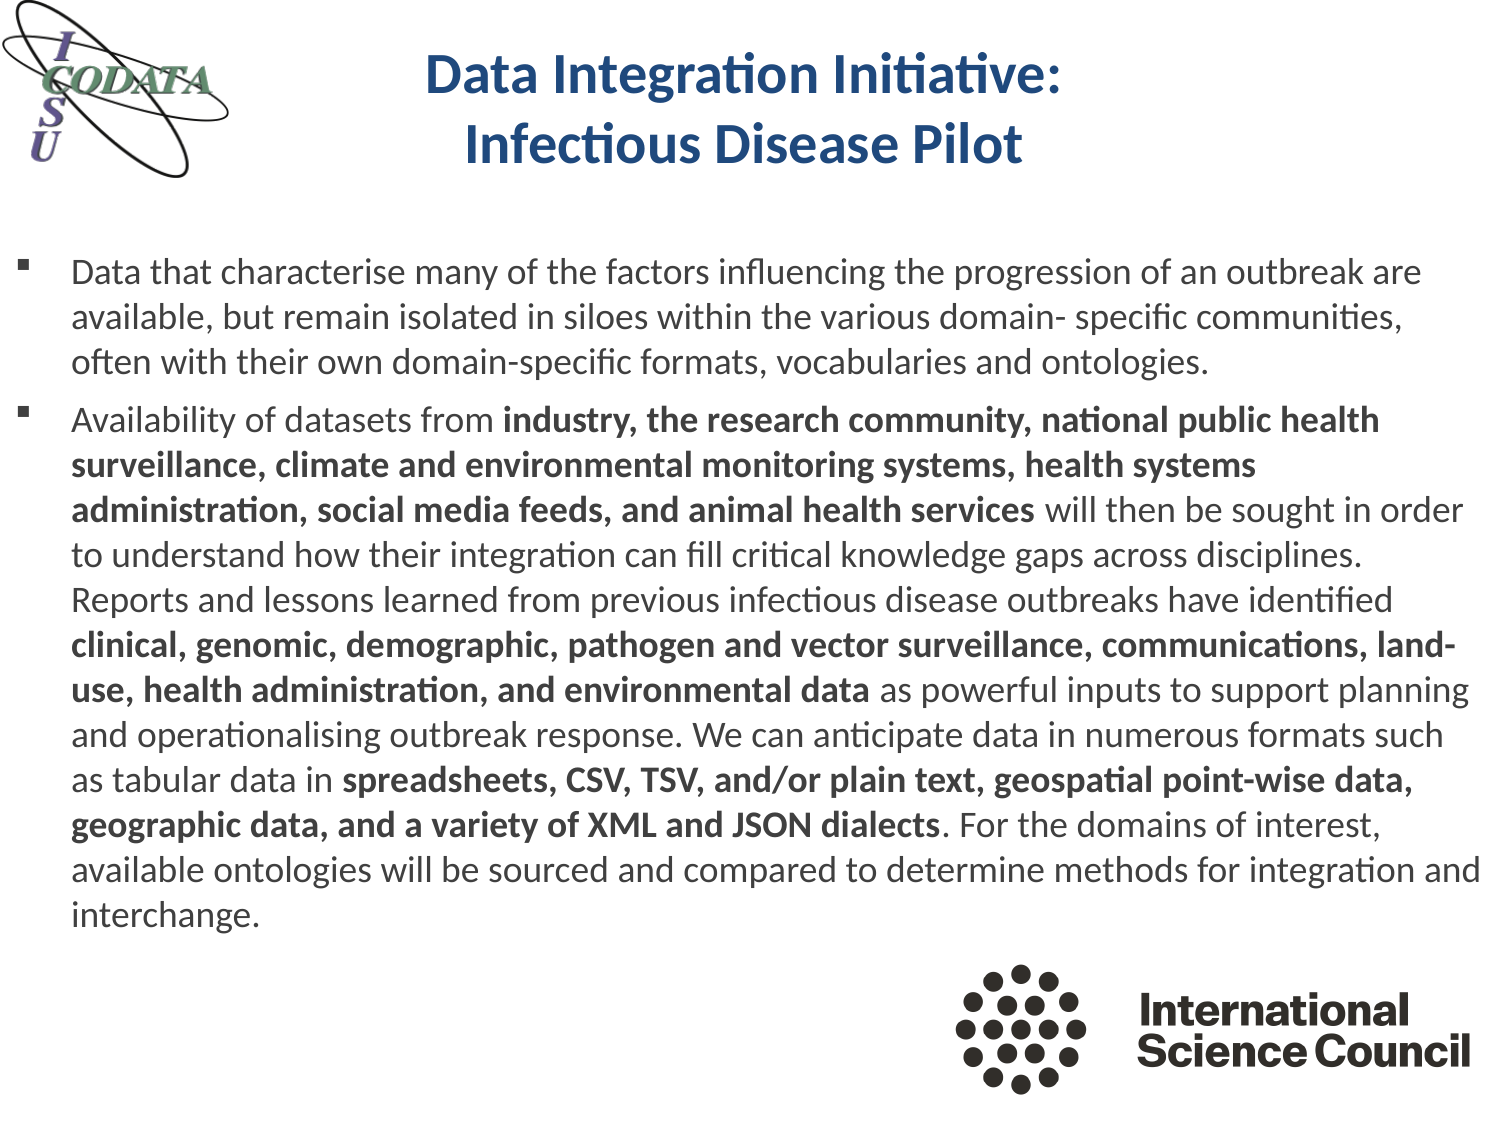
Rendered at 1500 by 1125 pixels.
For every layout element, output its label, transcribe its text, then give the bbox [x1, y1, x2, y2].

text_box Data that characterise many of the factors influencing the progression of an outbreak are available, but remain isolated in siloes within the various domain- specific communities, often with their own domain-specific formats, vocabularies and ontologies. Availability of datasets from industry, the research community, national public health surveillance, climate and environmental monitoring systems, health systems administration, social media feeds, and animal health services will then be sought in order to understand how their integration can fill critical knowledge gaps across disciplines. Reports and lessons learned from previous infectious disease outbreaks have identified clinical, genomic, demographic, pathogen and vector surveillance, communications, land-use, health administration, and environmental data as powerful inputs to support planning and operationalising outbreak response. We can anticipate data in numerous formats such as tabular data in spreadsheets, CSV, TSV, and/or plain text, geospatial point-wise data, geographic data, and a variety of XML and JSON dialects. For the domains of interest, available ontologies will be sourced and compared to determine methods for integration and interchange. [0, 239, 1500, 942]
picture [935, 939, 1500, 1125]
text_box Data Integration Initiative: Infectious Disease Pilot [231, 27, 1260, 183]
picture [0, 0, 229, 178]
